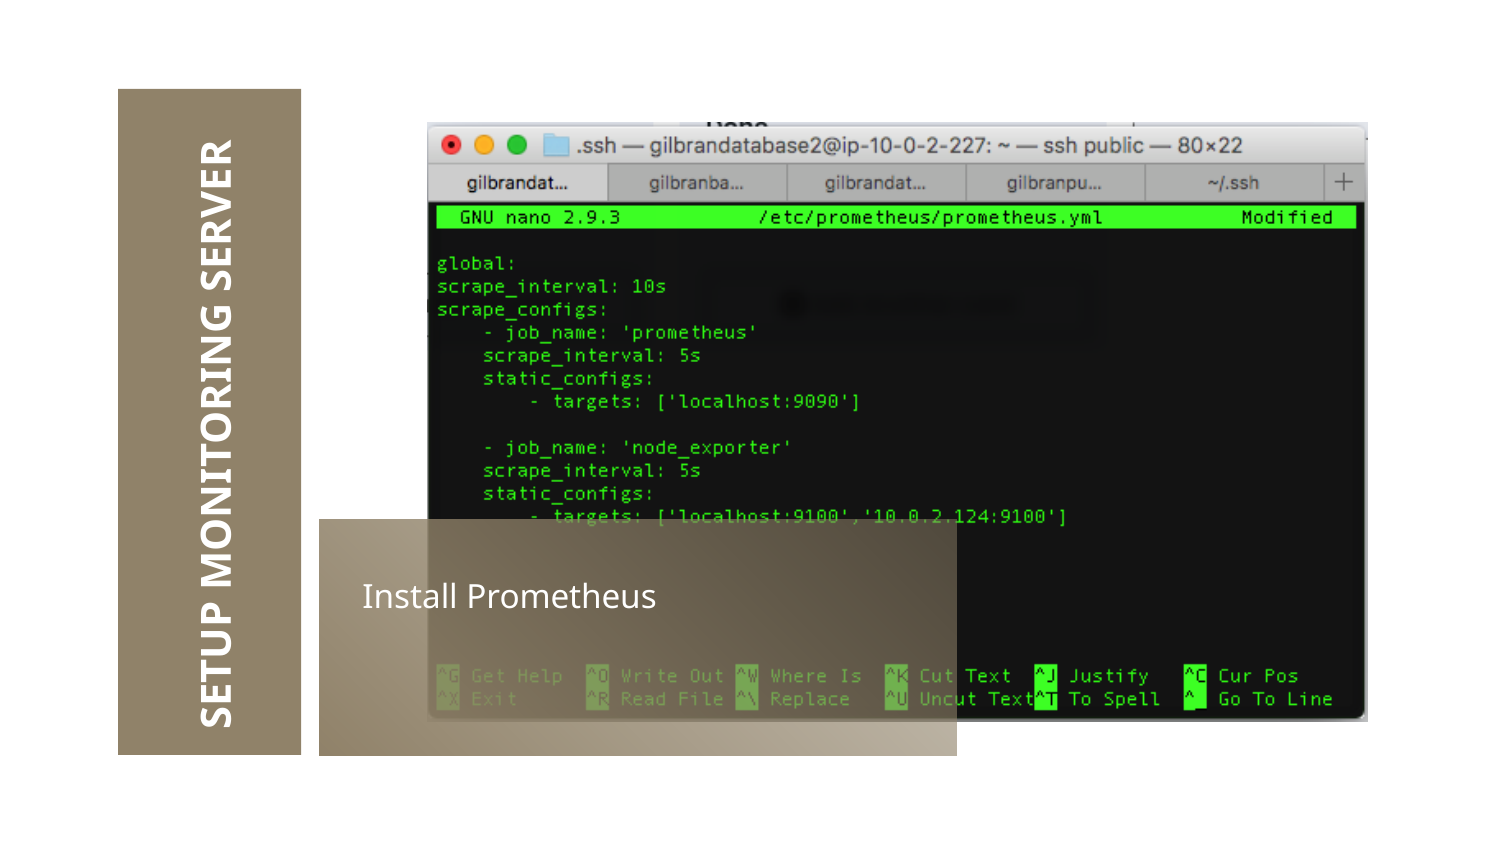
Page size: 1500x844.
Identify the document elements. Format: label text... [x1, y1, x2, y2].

text_box [319, 519, 957, 756]
picture [427, 122, 1368, 722]
text_box [118, 88, 302, 755]
subtitle Install Prometheus [347, 554, 427, 729]
title SETUP MONITORING SERVER [106, 125, 255, 755]
